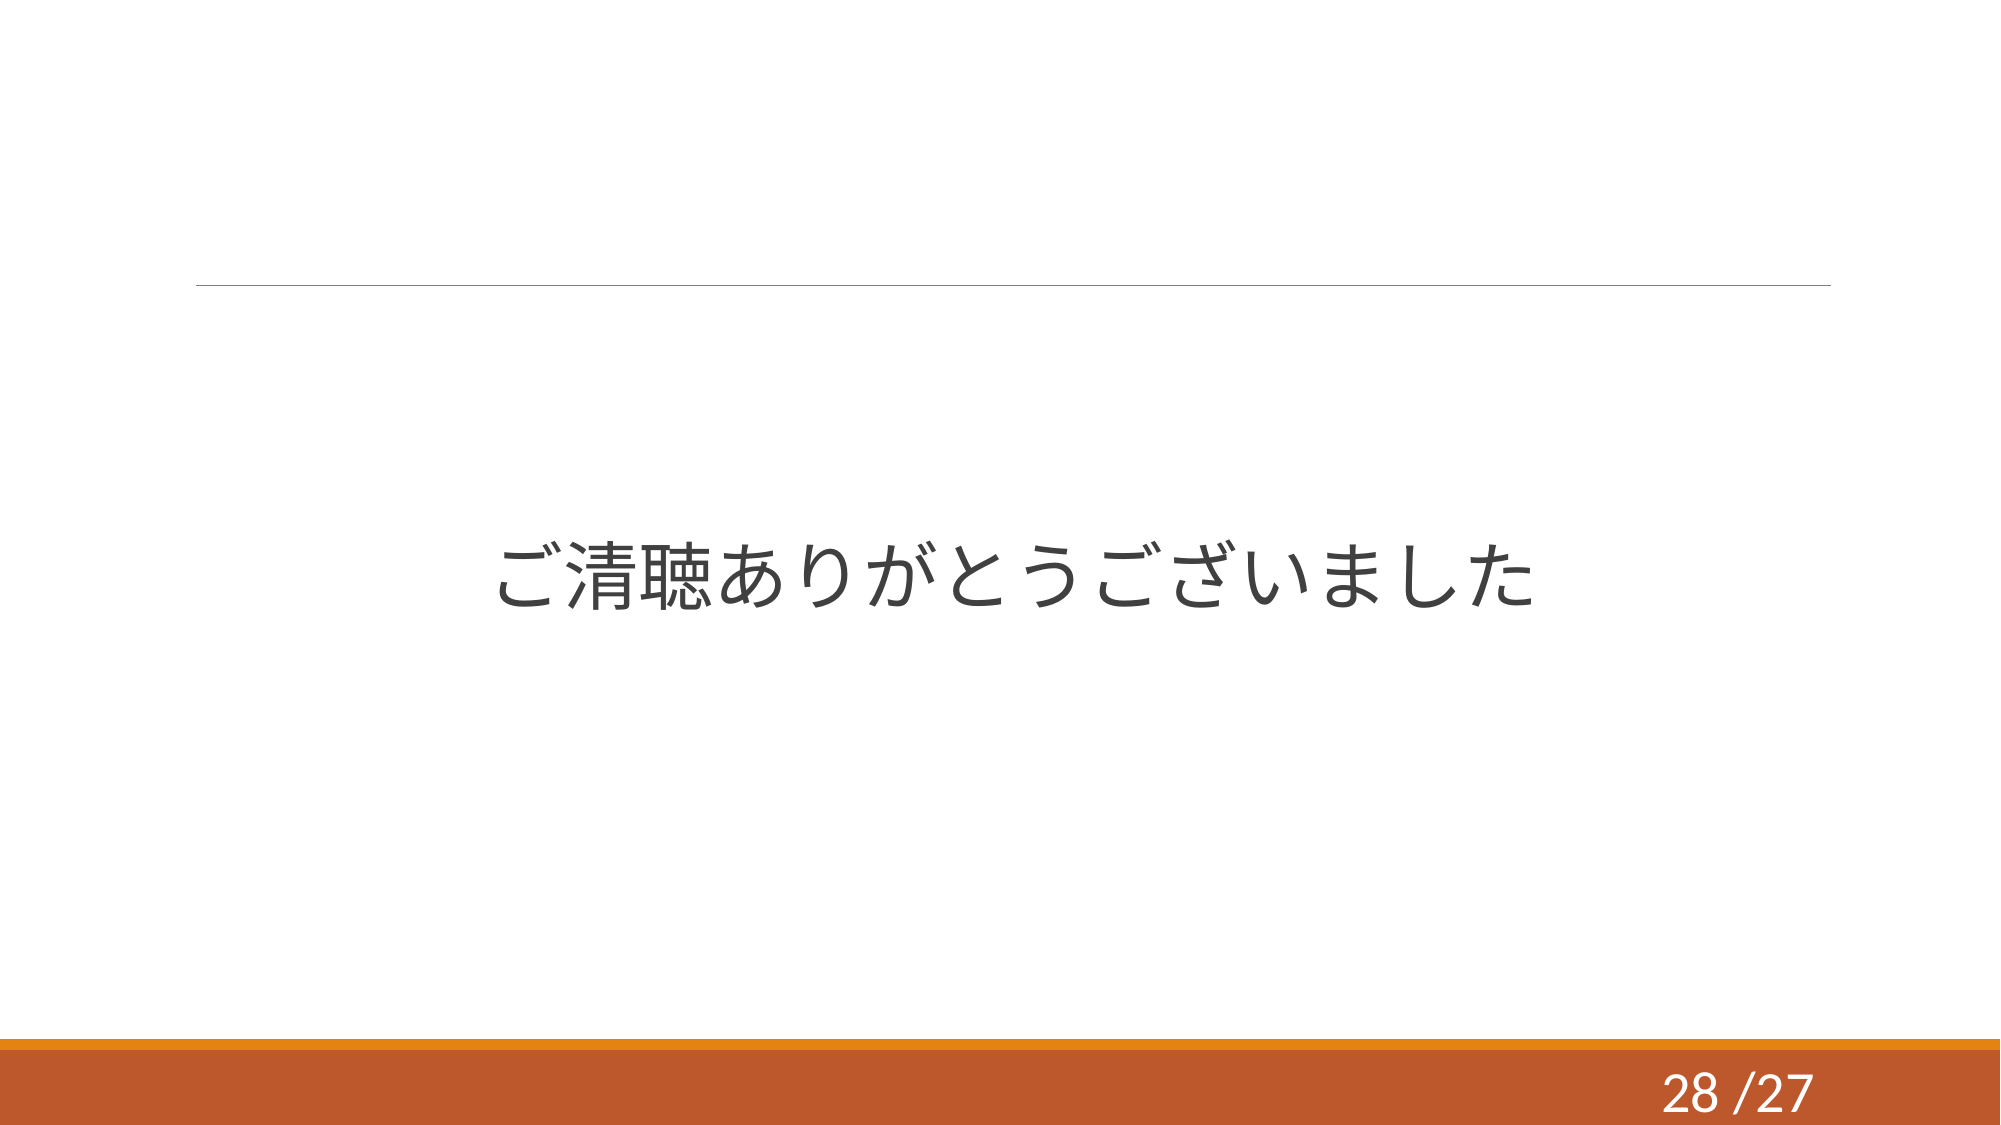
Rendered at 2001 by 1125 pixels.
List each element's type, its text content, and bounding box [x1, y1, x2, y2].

list ご清聴ありがとうございました [180, 302, 1830, 963]
slide_number 27 /27 [1414, 1059, 1830, 1120]
